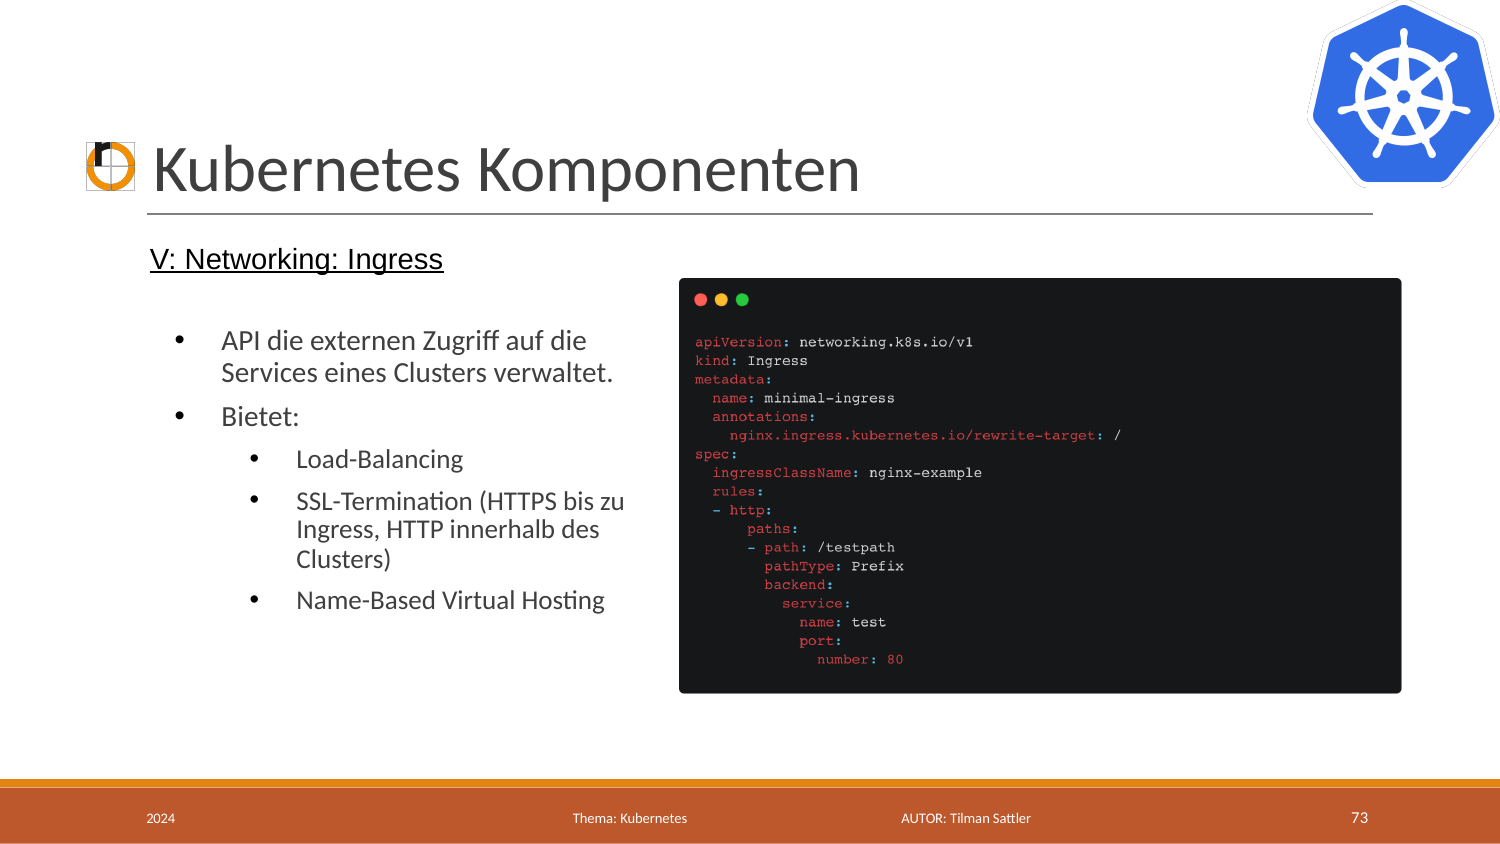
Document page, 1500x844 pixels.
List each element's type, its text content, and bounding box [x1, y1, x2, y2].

text_box V: Networking: Ingress [134, 233, 615, 283]
title Kubernetes Komponenten [141, 32, 1380, 211]
list API die externen Zugriff auf die Services eines Clusters verwaltet. Bietet: Load-Balancing SSL-Termination (HTTPS bis zu Ingress, HTTP innerhalb des Clusters) Name-Based Virtual Hosting [135, 319, 615, 723]
picture [1307, 0, 1500, 188]
slide_number 73 [1218, 794, 1380, 840]
slide_number 2024 [135, 794, 440, 840]
footer Thema: Kubernetes AUTOR: Tilman Sattler [453, 794, 1152, 840]
picture [620, 219, 1459, 751]
picture [83, 141, 136, 191]
